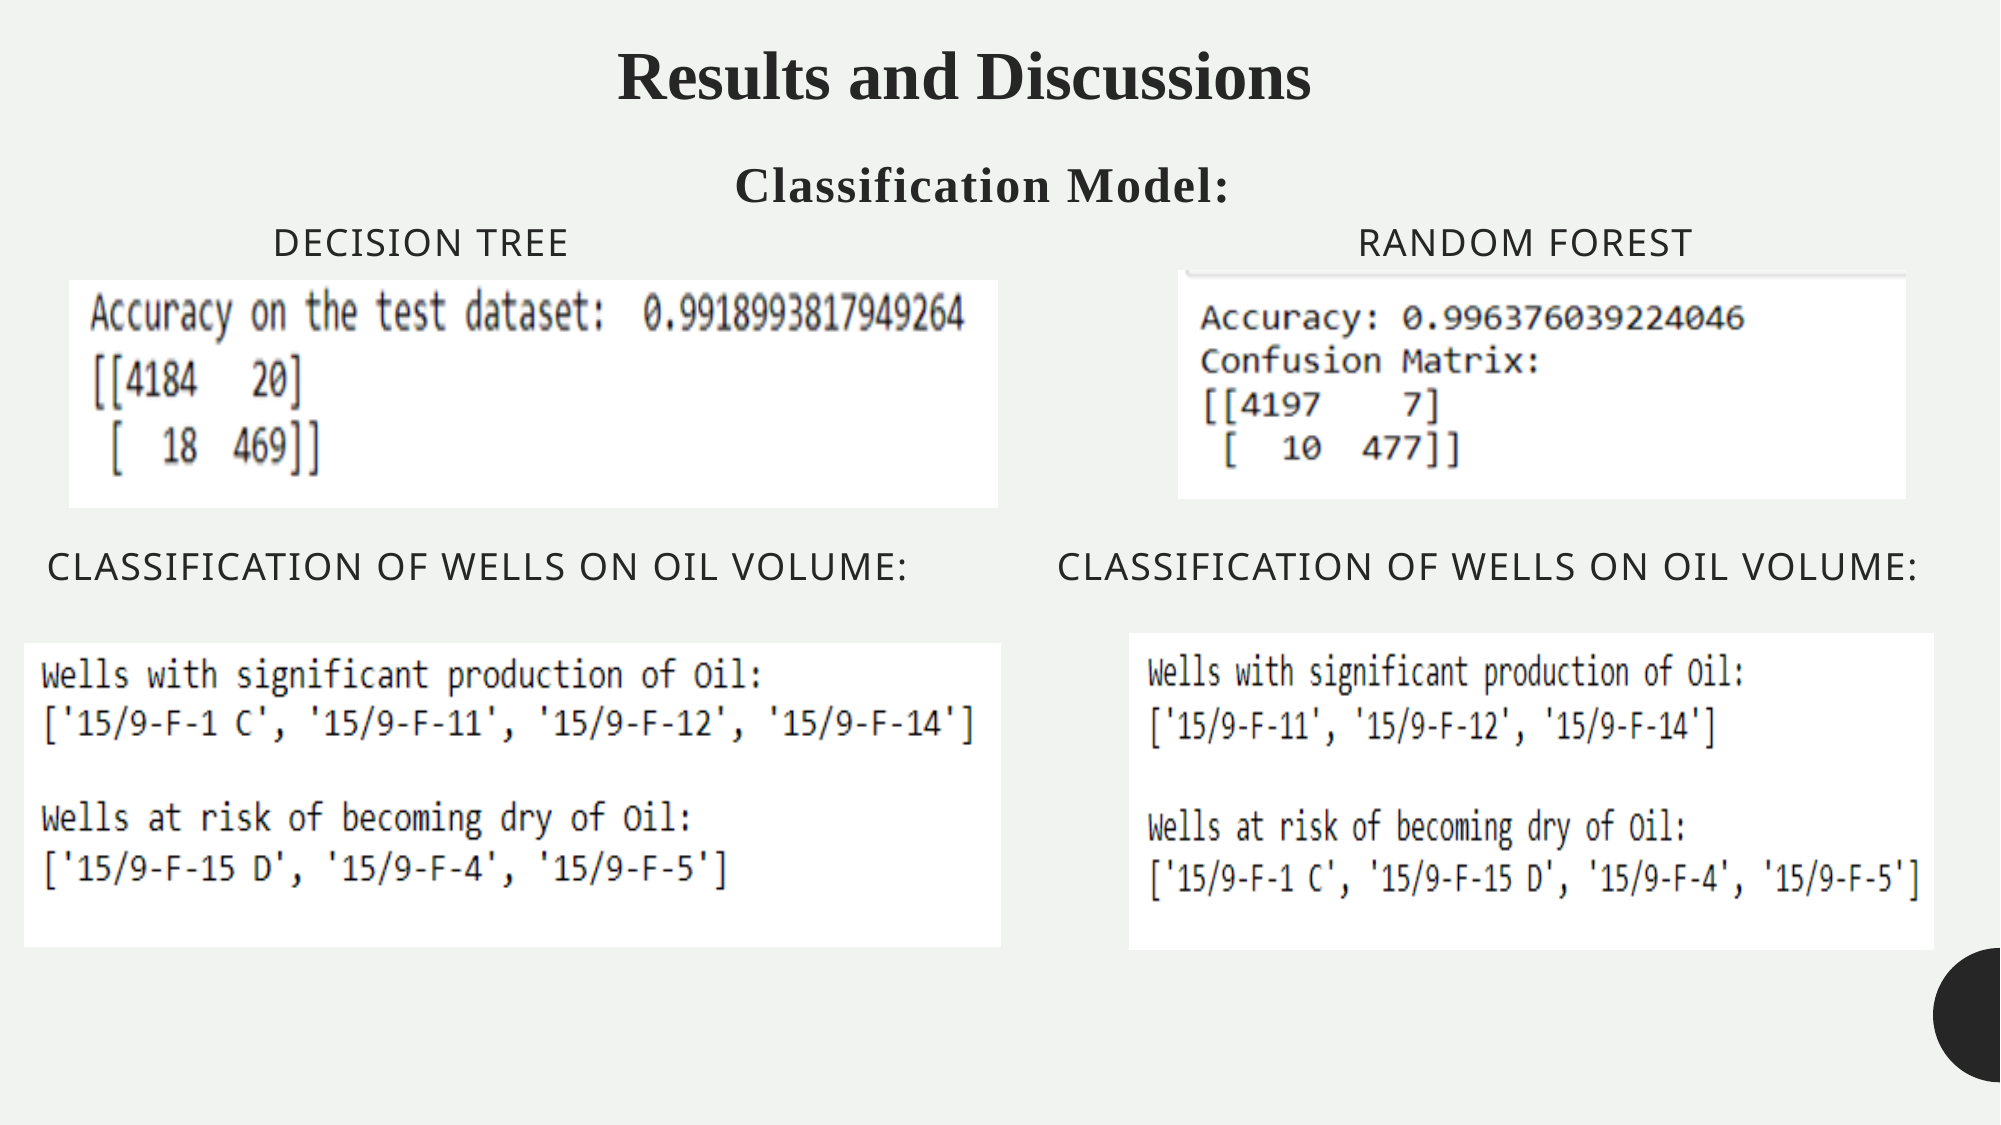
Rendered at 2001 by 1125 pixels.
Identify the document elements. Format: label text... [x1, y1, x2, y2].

picture [24, 643, 1001, 947]
list Results and Discussions [90, 0, 1841, 136]
title Classification Model: DECISION TREE RANDOM FOREST CLASSIFICATION OF WELLS ON OIL VOLUME: CLASSIFICATION OF WELLS ON OIL VOLUME: [2, 151, 1966, 1090]
picture [1178, 270, 1906, 499]
picture [1129, 633, 1934, 950]
picture [69, 280, 998, 508]
